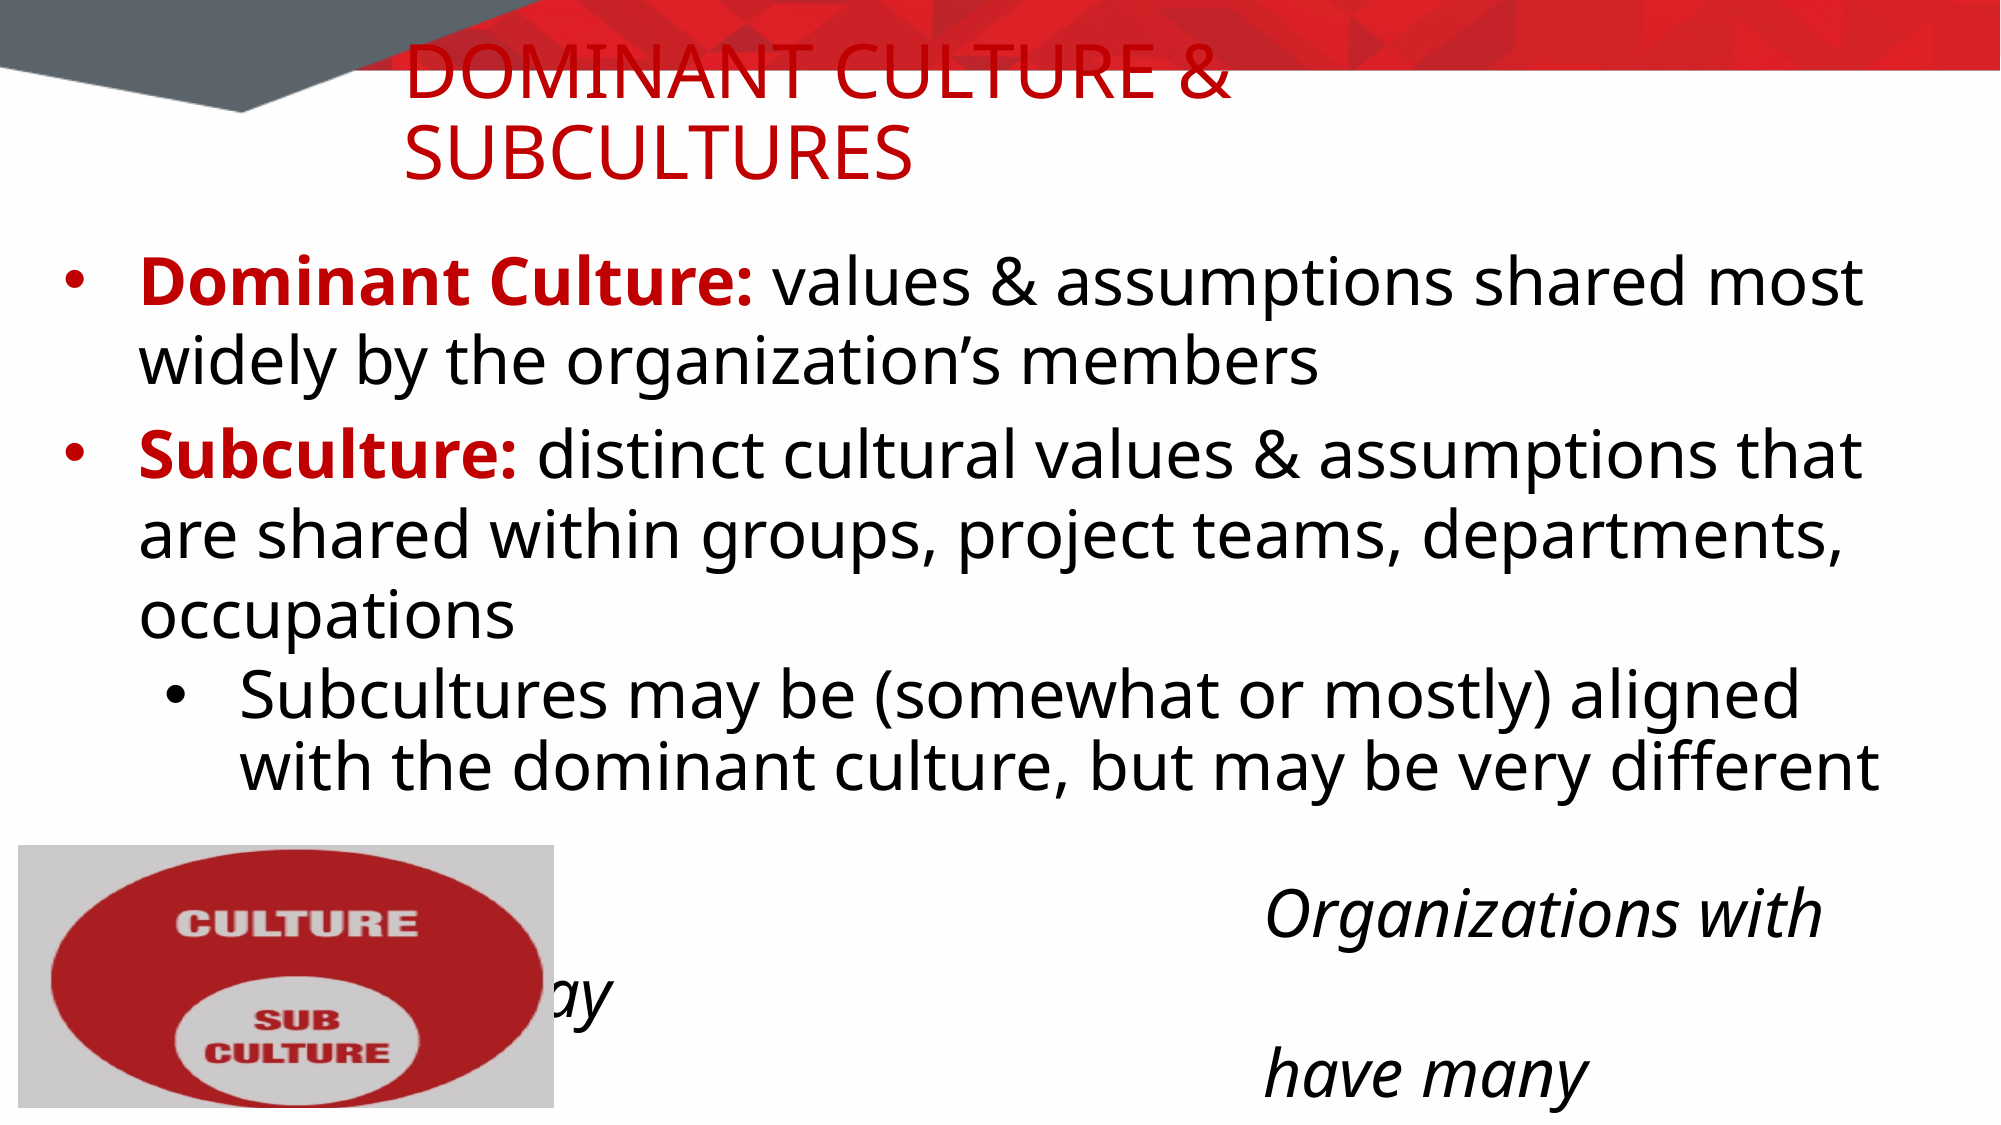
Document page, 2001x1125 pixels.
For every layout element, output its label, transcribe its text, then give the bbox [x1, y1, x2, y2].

list Dominant Culture: values & assumptions shared most widely by the organization’s members Subculture: distinct cultural values & assumptions that are shared within groups, project teams, departments, occupations Subcultures may be (somewhat or mostly) aligned with the dominant culture, but may be very different Organizations with weak cultures may have many subcultures but no dominant culture [48, 230, 1940, 1108]
picture [0, 0, 2001, 1125]
title Dominant culture & Subcultures [403, 64, 1645, 196]
